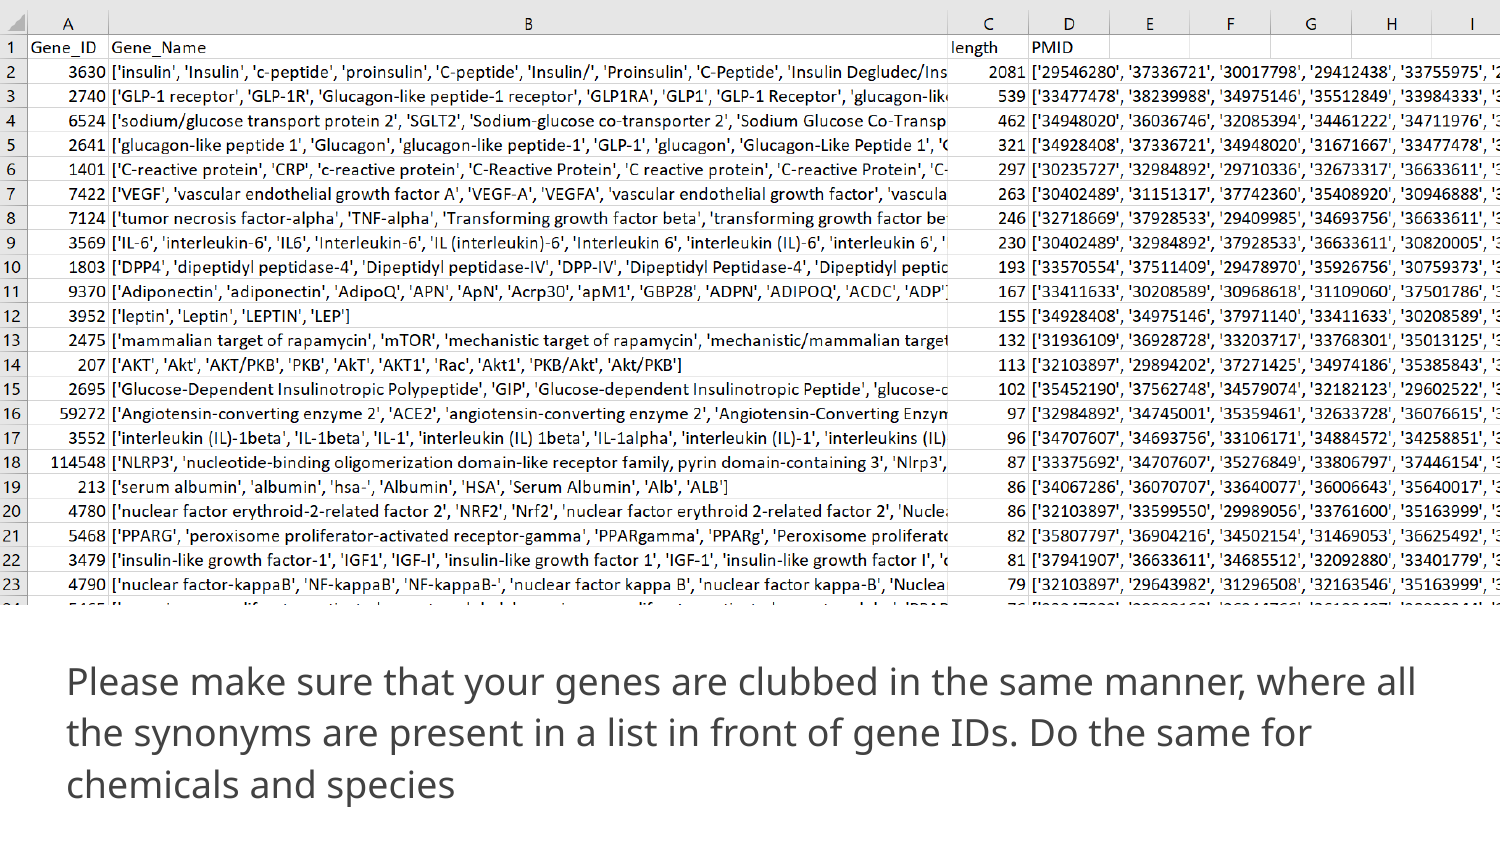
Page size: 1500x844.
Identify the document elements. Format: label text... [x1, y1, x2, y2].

list Please make sure that your genes are clubbed in the same manner, where all the synonyms are present in a list in front of gene IDs. Do the same for chemicals and species [51, 635, 1449, 828]
picture [0, 0, 1500, 606]
